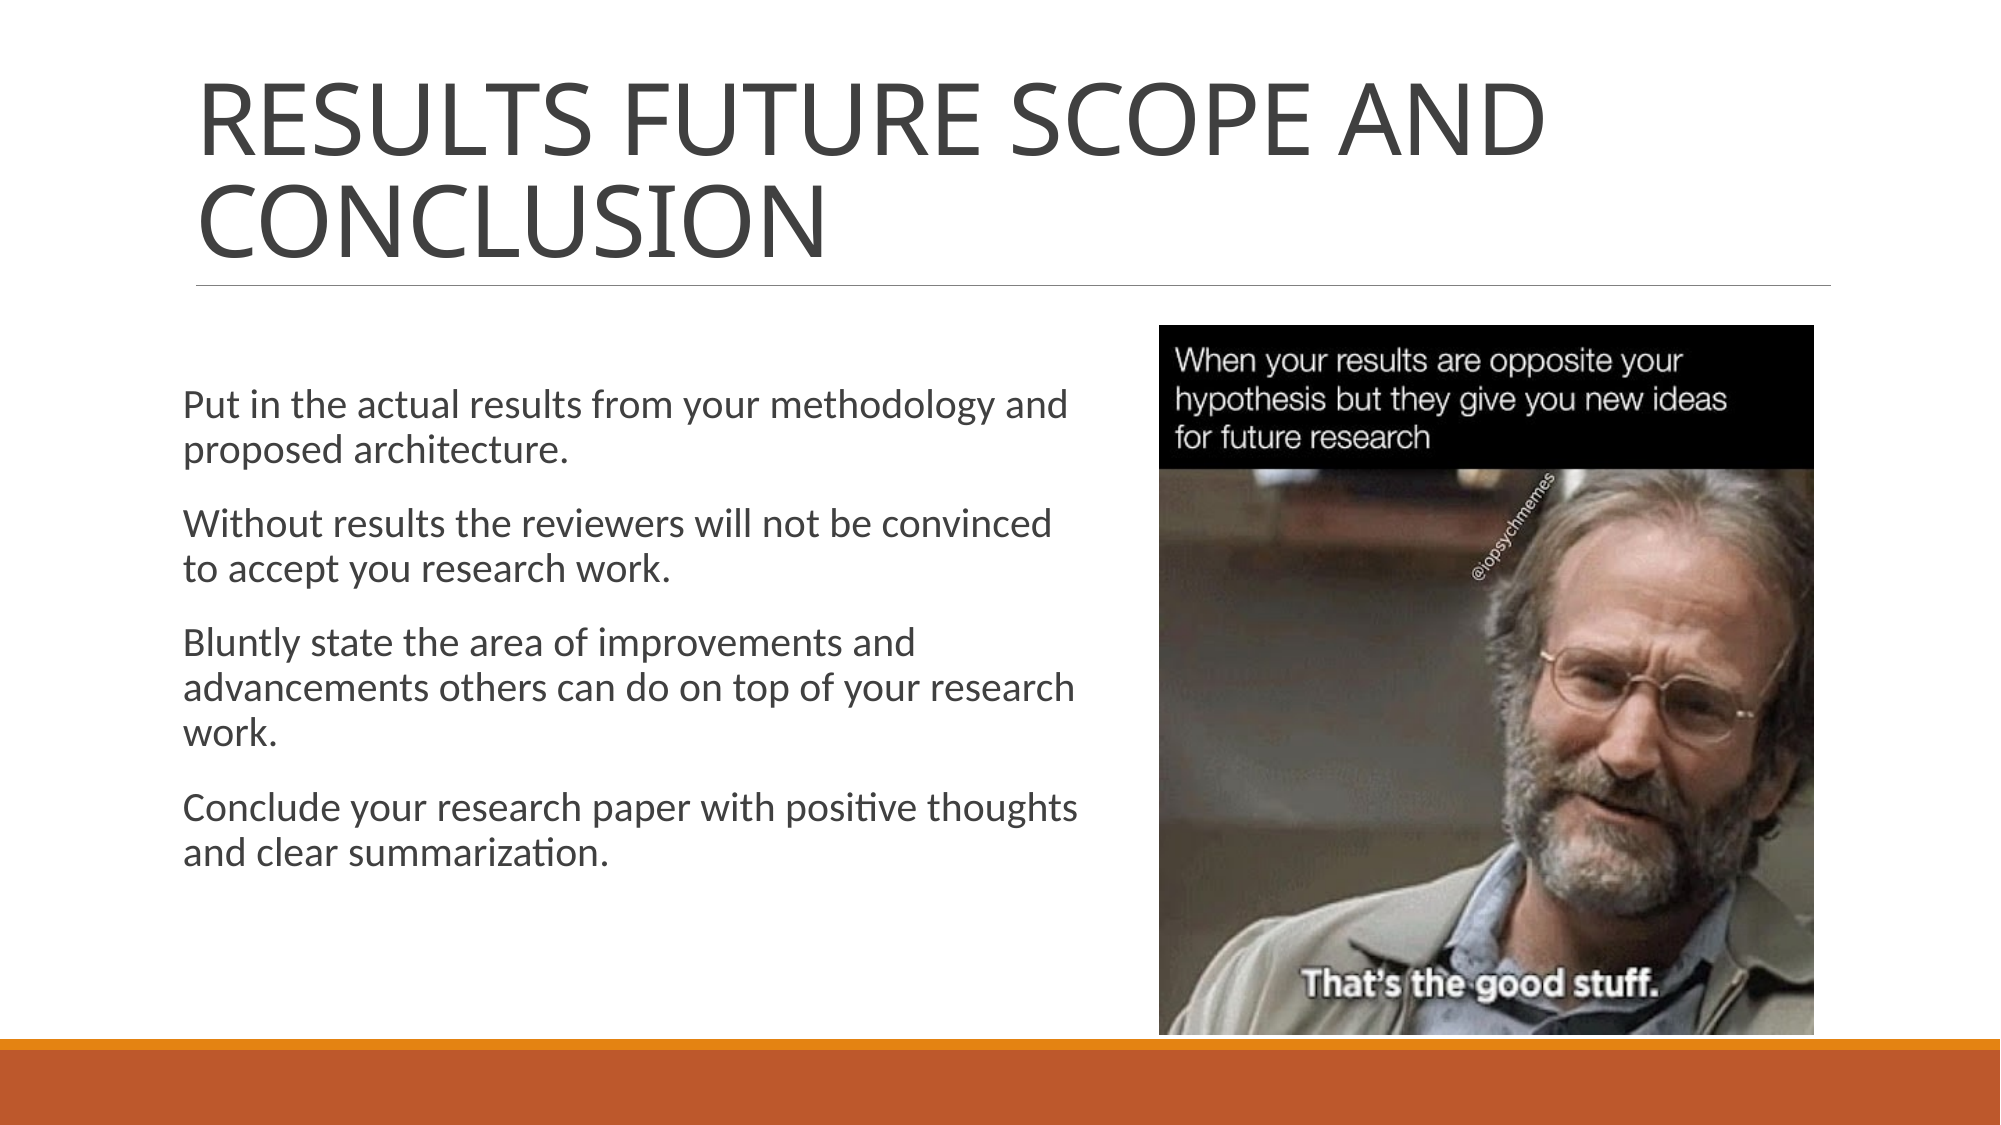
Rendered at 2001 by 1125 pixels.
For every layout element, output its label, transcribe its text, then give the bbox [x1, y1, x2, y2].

picture [1158, 325, 1814, 1036]
title RESULTS FUTURE SCOPE AND CONCLUSION [180, 47, 1934, 285]
list Put in the actual results from your methodology and proposed architecture. Without results the reviewers will not be convinced to accept you research work. Bluntly state the area of improvements and advancements others can do on top of your research work. Conclude your research paper with positive thoughts and clear summarization. [168, 375, 1093, 1035]
